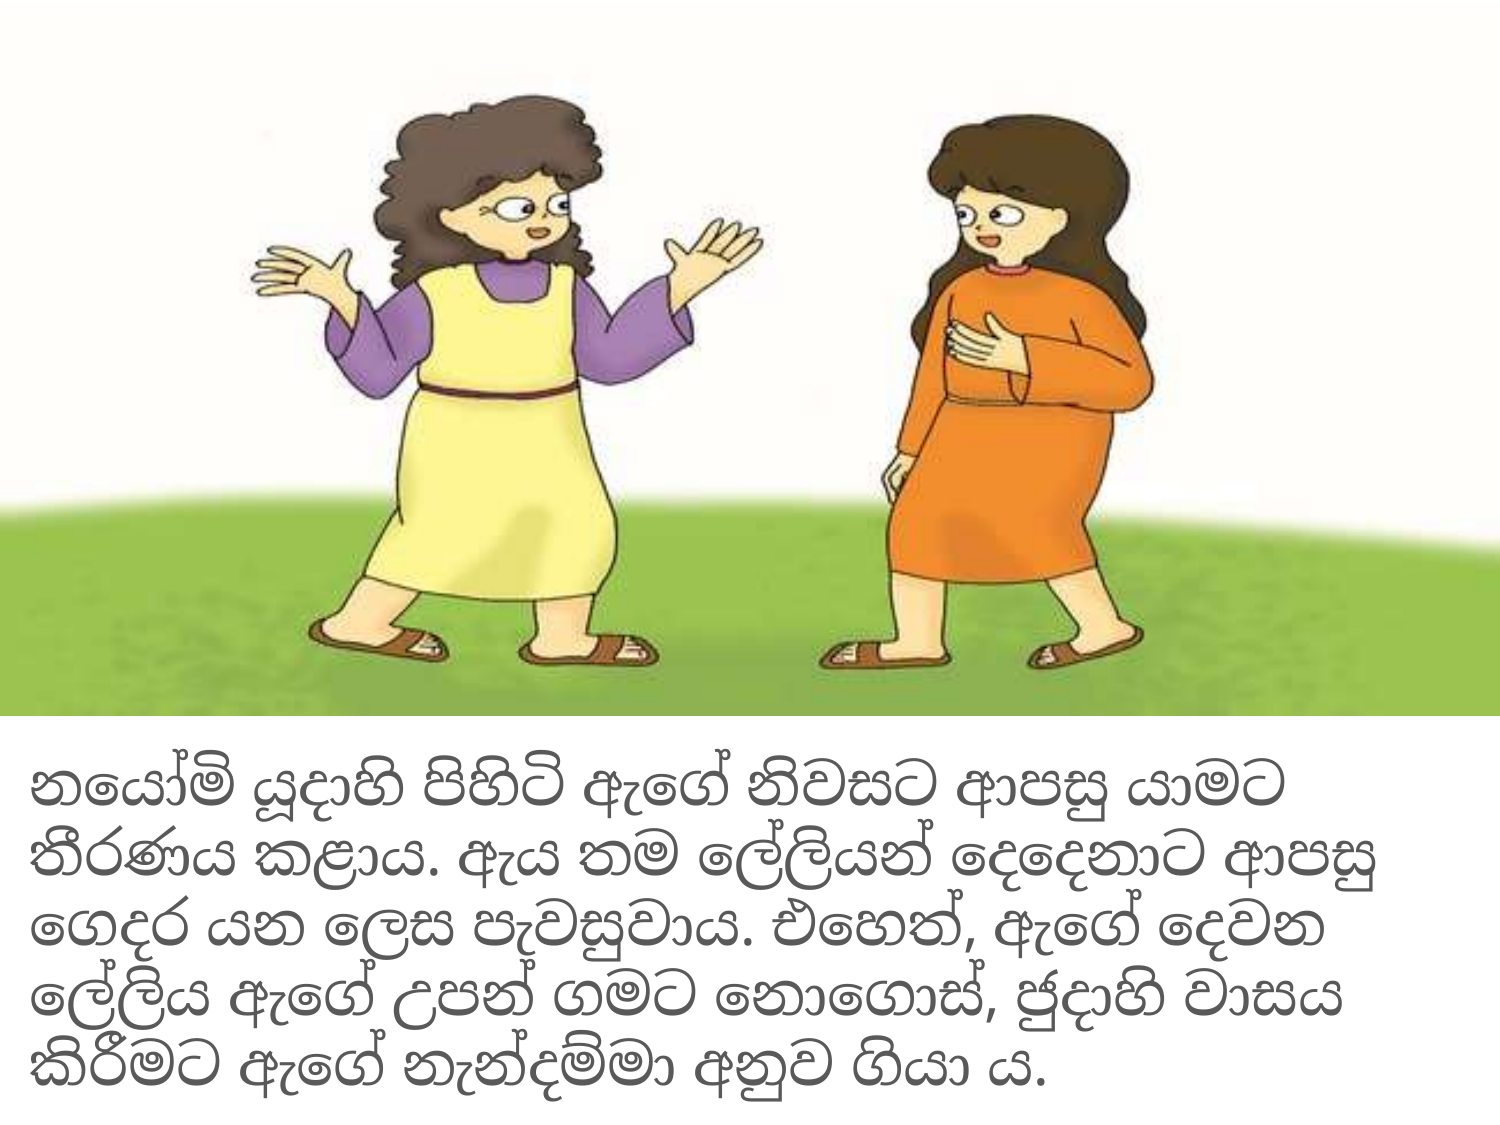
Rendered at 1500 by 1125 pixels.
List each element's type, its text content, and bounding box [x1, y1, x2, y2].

picture [0, 1, 1500, 717]
text_box නයෝමි යූදාහි පිහිටි ඇගේ නිවසට ආපසු යාමට තීරණය කළාය. ඇය තම ලේලියන් දෙදෙනාට ආපසු ගෙදර යන ලෙස පැවසුවාය. එහෙත්, ඇගේ දෙවන ලේලිය ඇගේ උපන් ගමට නොගොස්, ජුදාහි වාසය කිරීමට ඇගේ නැන්දම්මා අනුව ගියා ය. [14, 739, 1486, 1105]
